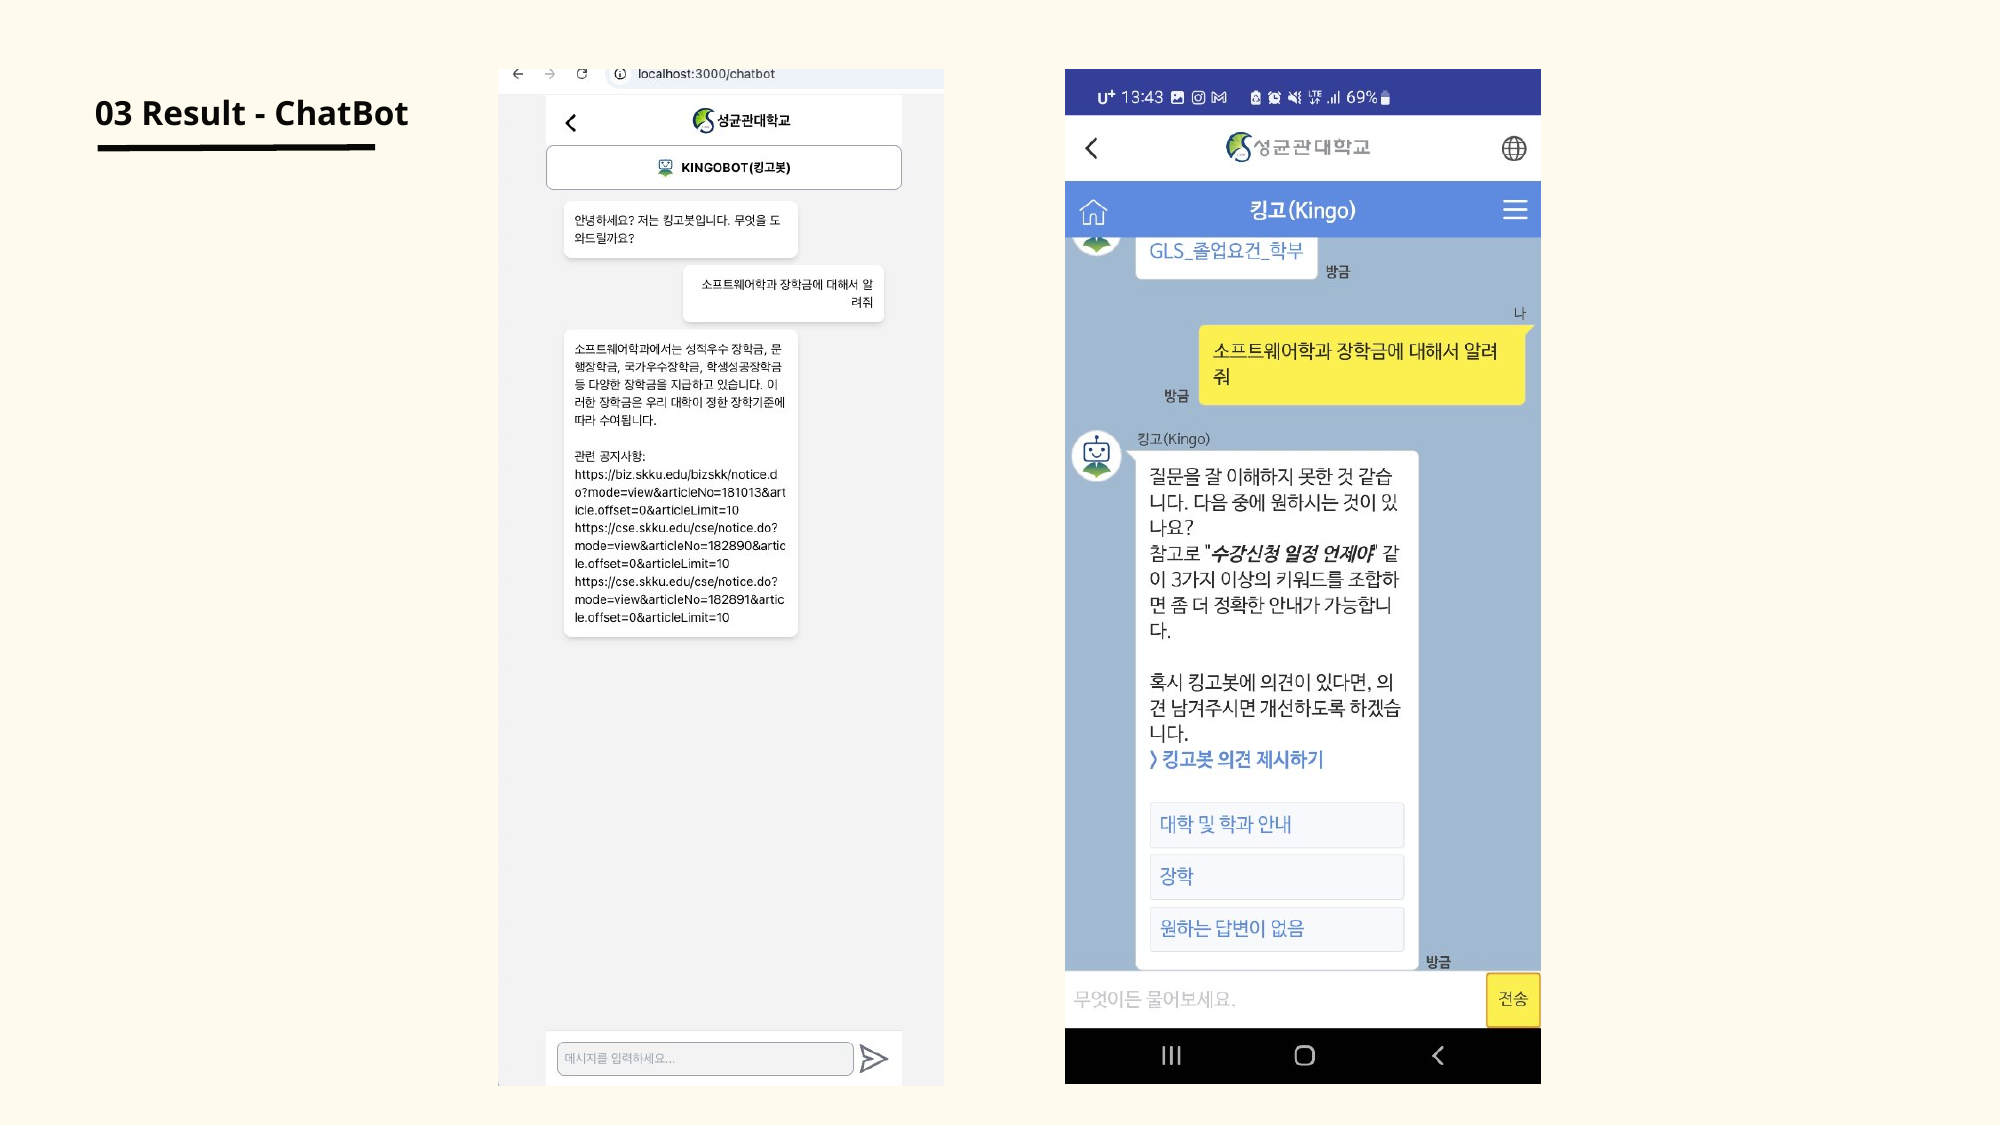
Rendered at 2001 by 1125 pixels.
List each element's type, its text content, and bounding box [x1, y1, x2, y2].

picture [1064, 69, 1542, 1084]
text_box 03 Result - ChatBot [94, 83, 423, 133]
picture [498, 69, 944, 1086]
